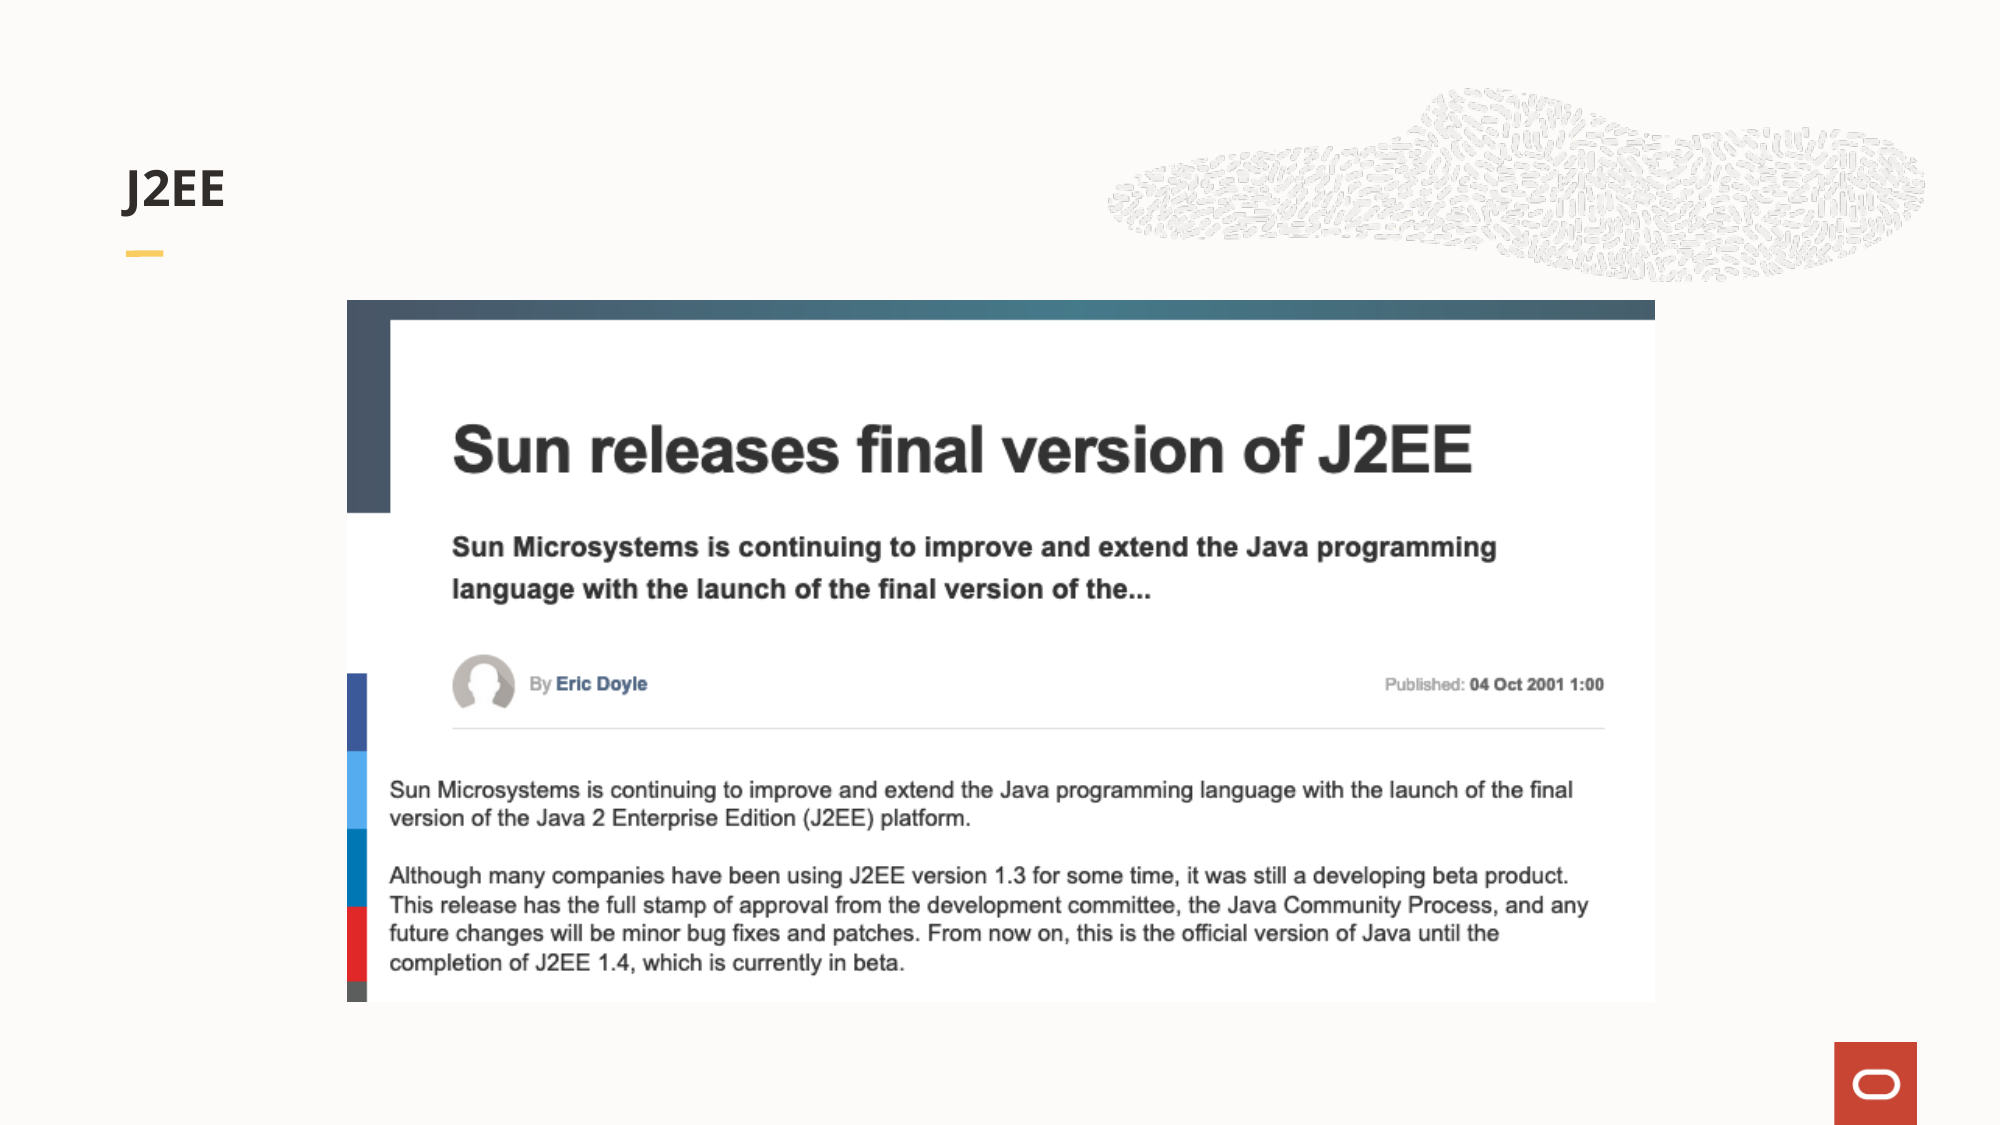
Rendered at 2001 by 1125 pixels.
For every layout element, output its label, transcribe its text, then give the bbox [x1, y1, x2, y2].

text_box J2EE [125, 83, 1877, 219]
picture [347, 299, 1655, 1002]
